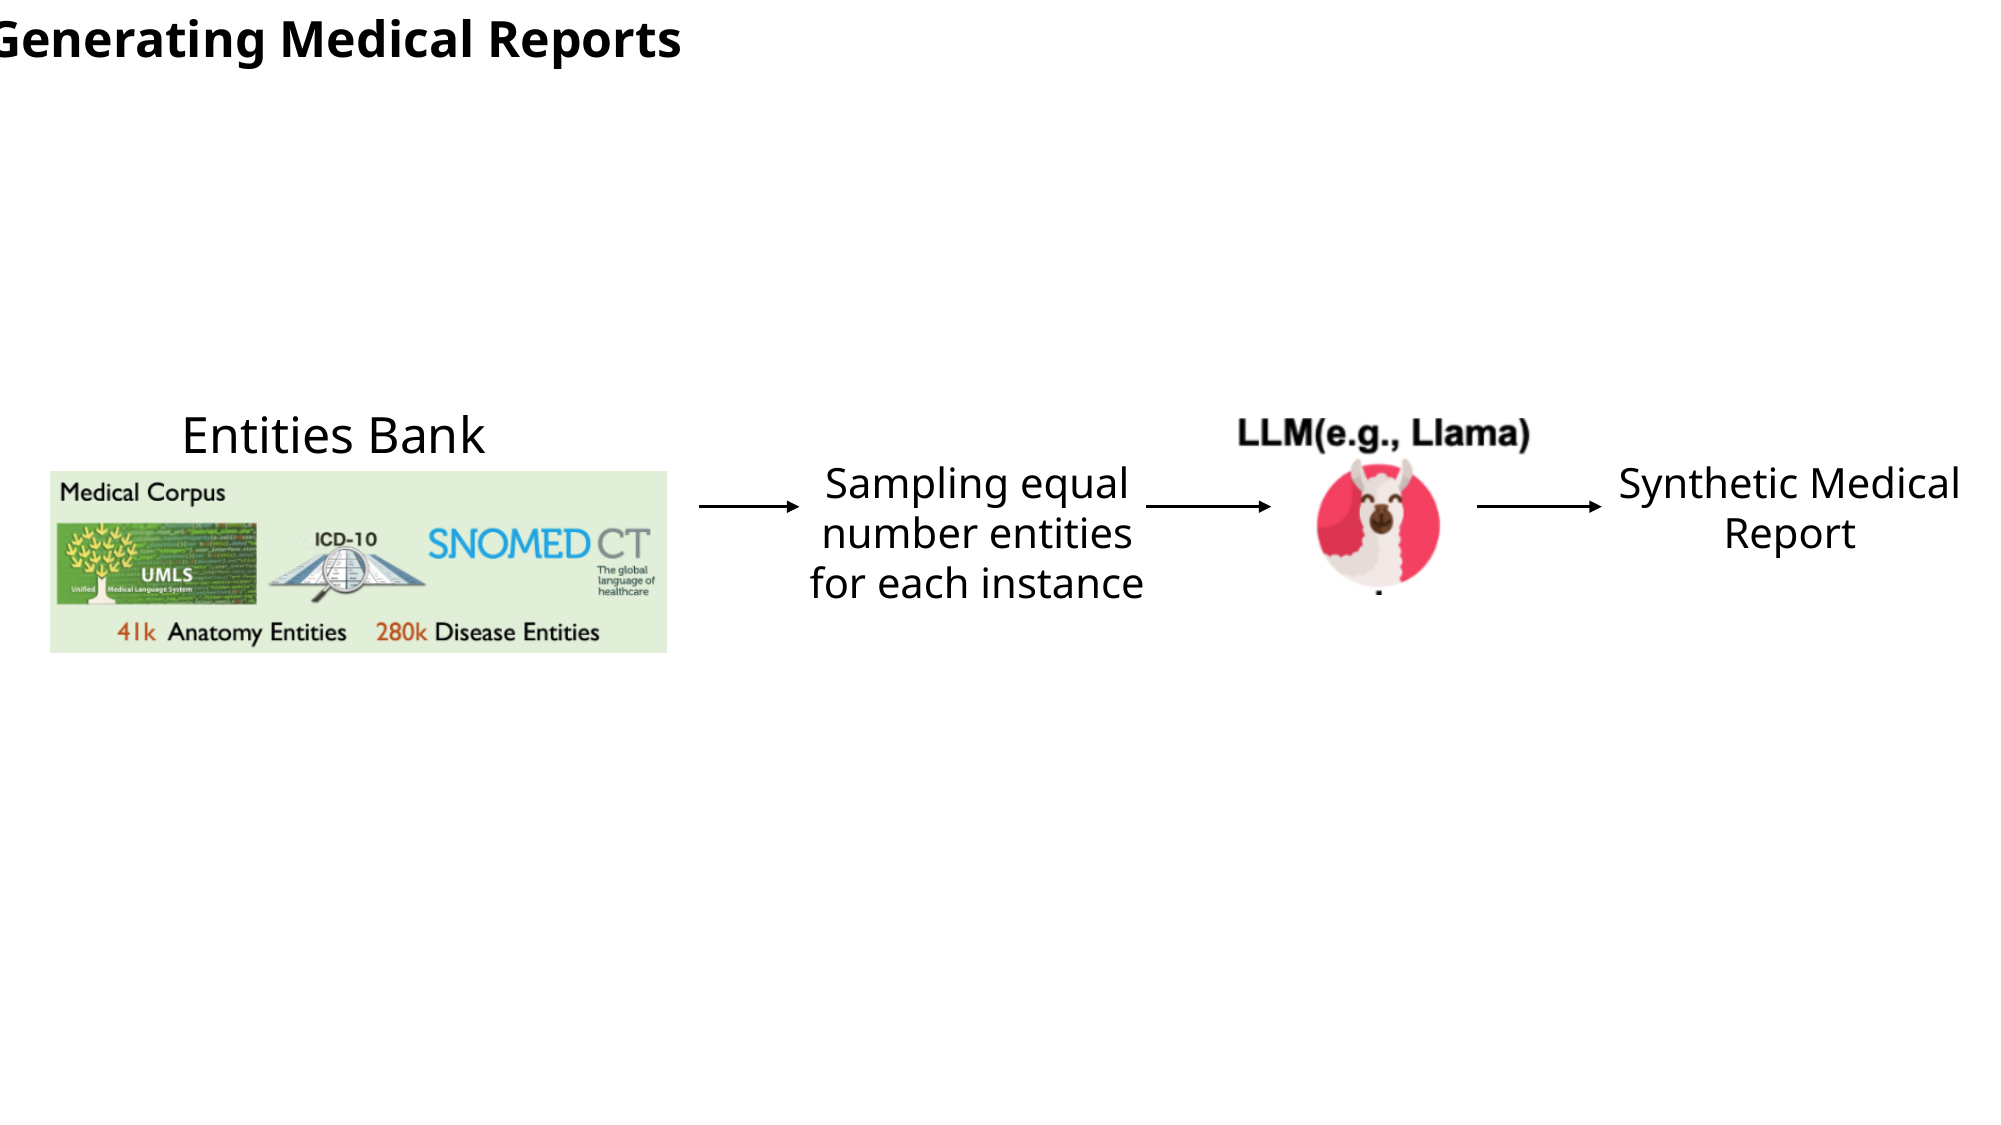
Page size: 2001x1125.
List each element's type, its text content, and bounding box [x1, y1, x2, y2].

picture [1208, 418, 1540, 595]
text_box Synthetic Medical Report [1589, 449, 1991, 565]
text_box Sampling equal number entities for each instance [776, 449, 1178, 615]
text_box Generating Medical Reports [0, 0, 698, 75]
picture [49, 471, 668, 654]
text_box Entities Bank [166, 396, 501, 471]
